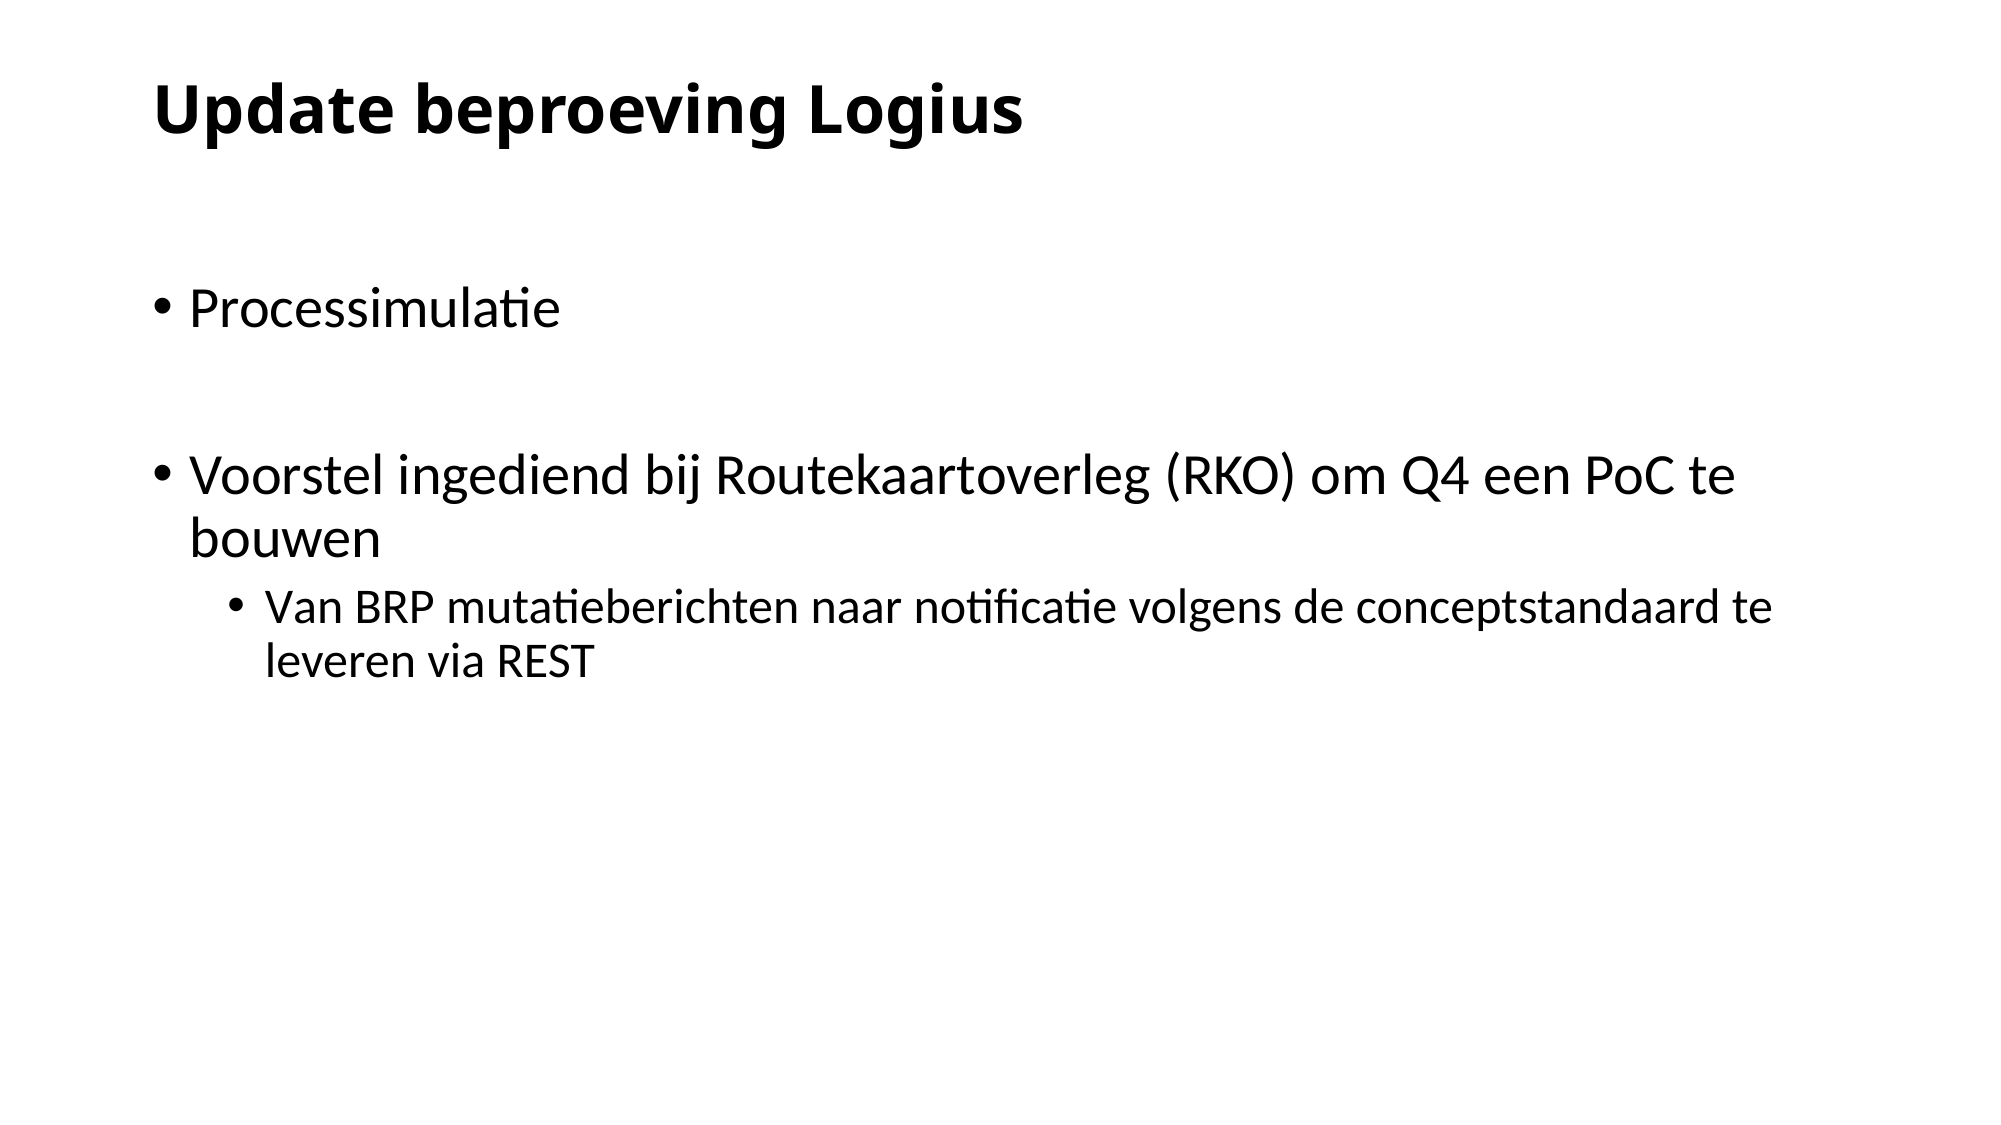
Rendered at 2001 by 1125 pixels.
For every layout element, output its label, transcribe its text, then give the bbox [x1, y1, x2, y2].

title Update beproeving Logius [137, 59, 1863, 164]
list Processimulatie Voorstel ingediend bij Routekaartoverleg (RKO) om Q4 een PoC te bouwen Van BRP mutatieberichten naar notificatie volgens de conceptstandaard te leveren via REST [137, 178, 1863, 1014]
